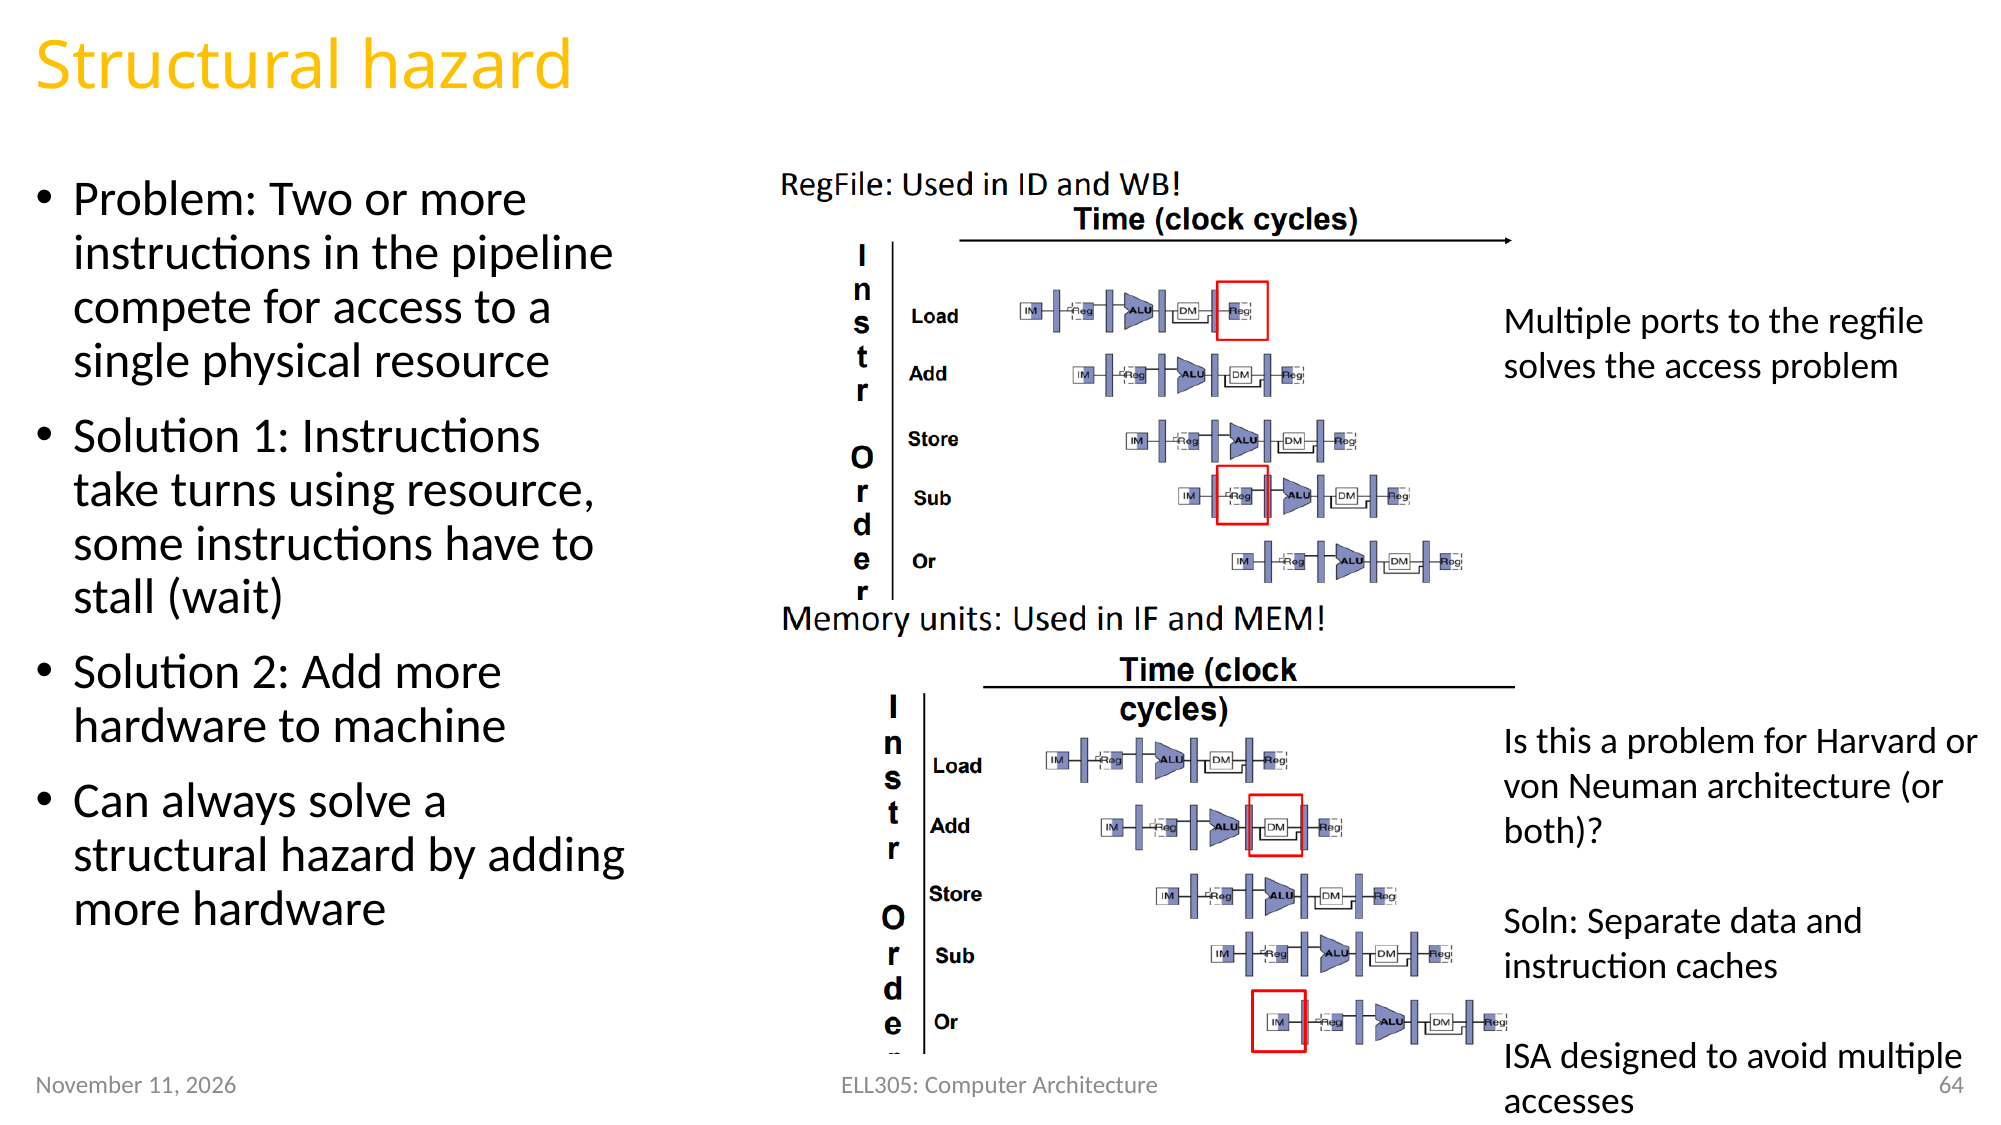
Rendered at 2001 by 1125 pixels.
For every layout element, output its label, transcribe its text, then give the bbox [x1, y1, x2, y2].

picture [777, 164, 1515, 1054]
footer ELL305: Computer Architecture [662, 1053, 1338, 1114]
title Structural hazard [20, 22, 1984, 112]
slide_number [20, 1053, 471, 1114]
text_box Is this a problem for Harvard or von Neuman architecture (or both)? Soln: Separate data and instruction caches ISA designed to avoid multiple accesses [1488, 708, 2000, 1125]
text_box Multiple ports to the regfile solves the access problem [1515, 288, 2000, 394]
list Problem: Two or more instructions in the pipeline compete for access to a single physical resource Solution 1: Instructions take turns using resource, some instructions have to stall (wait) Solution 2: Add more hardware to machine Can always solve a structural hazard by adding more hardware [20, 164, 649, 1032]
